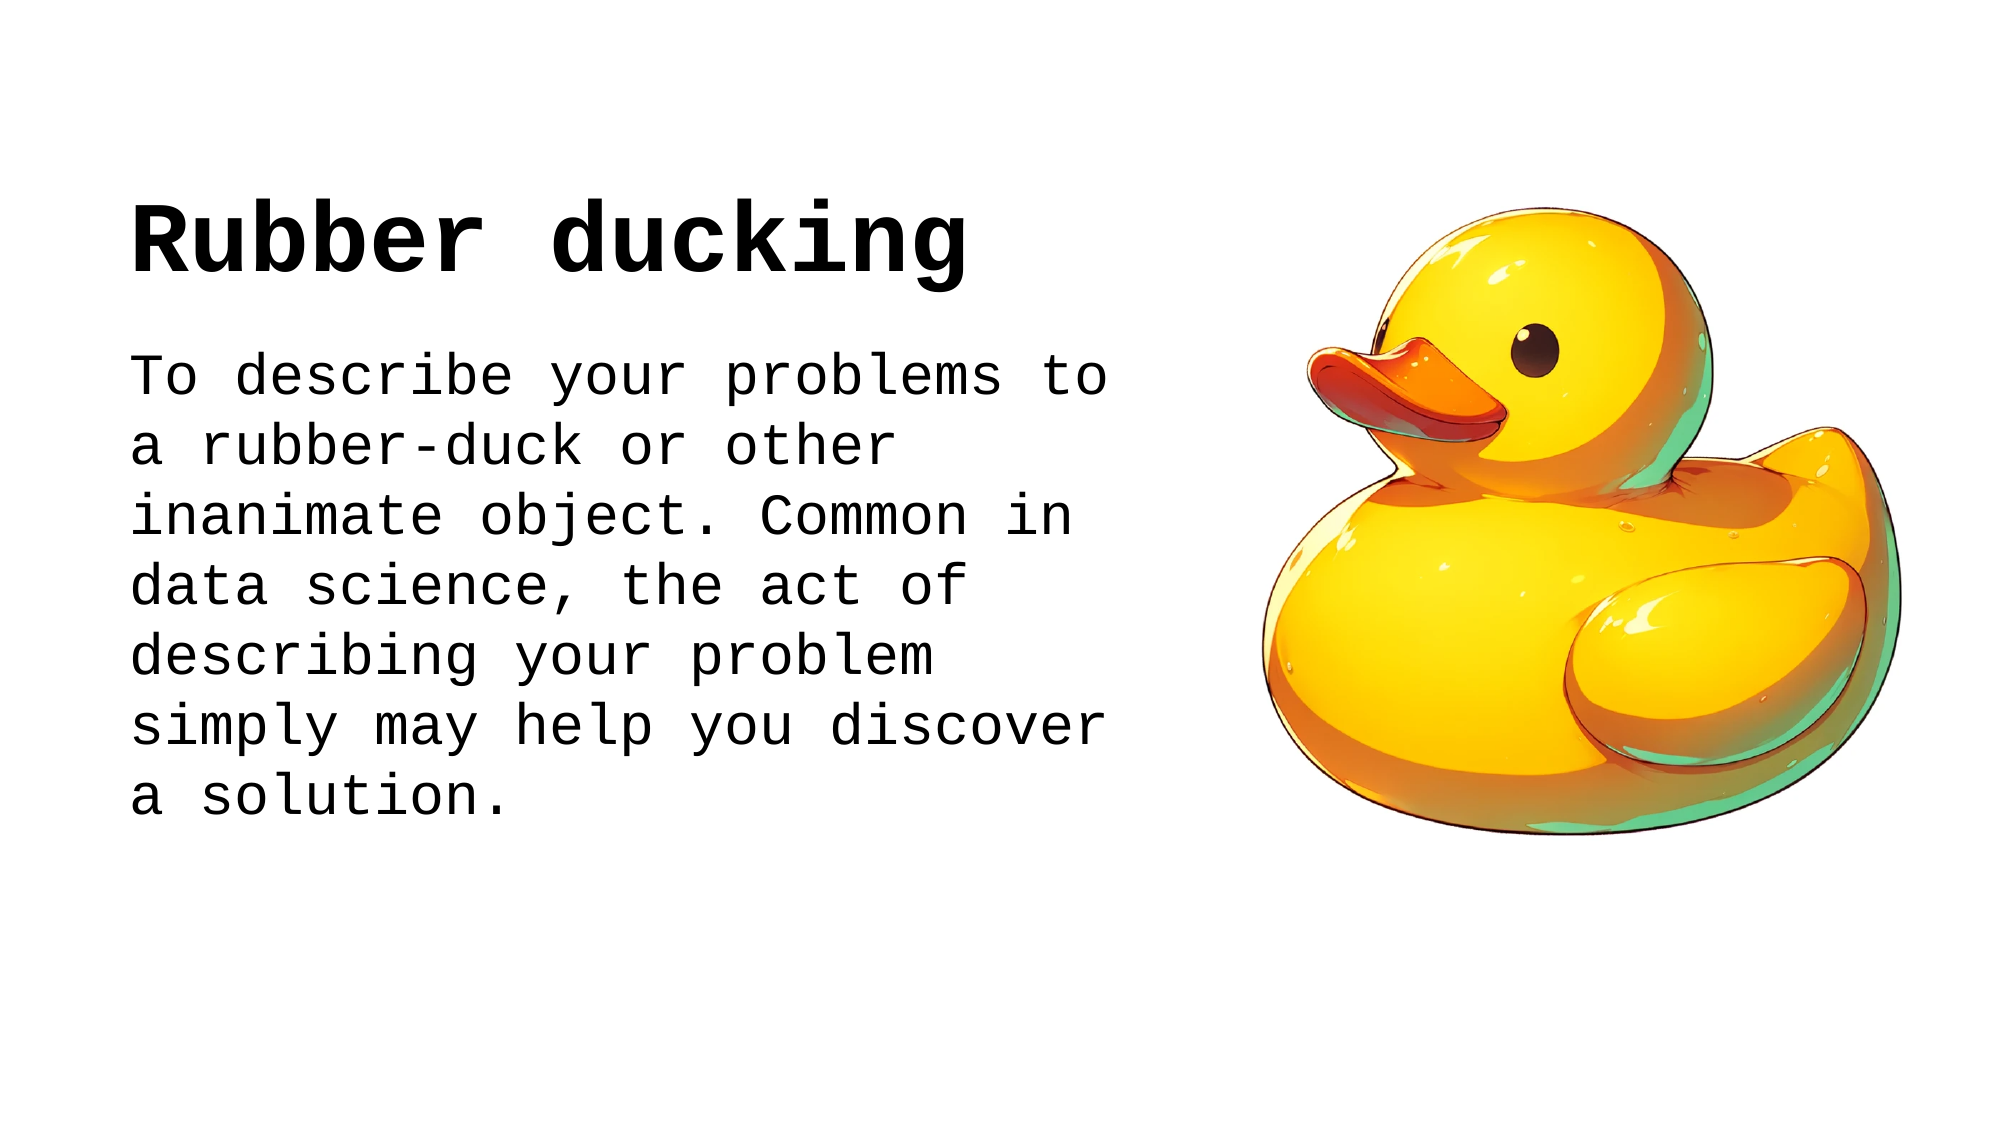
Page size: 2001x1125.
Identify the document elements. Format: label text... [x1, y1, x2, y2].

picture [1215, 149, 1947, 881]
text_box Rubber ducking To describe your problems to a rubber-duck or other inanimate object. Common in data science, the act of describing your problem simply may help you discover a solution. [114, 163, 1157, 834]
